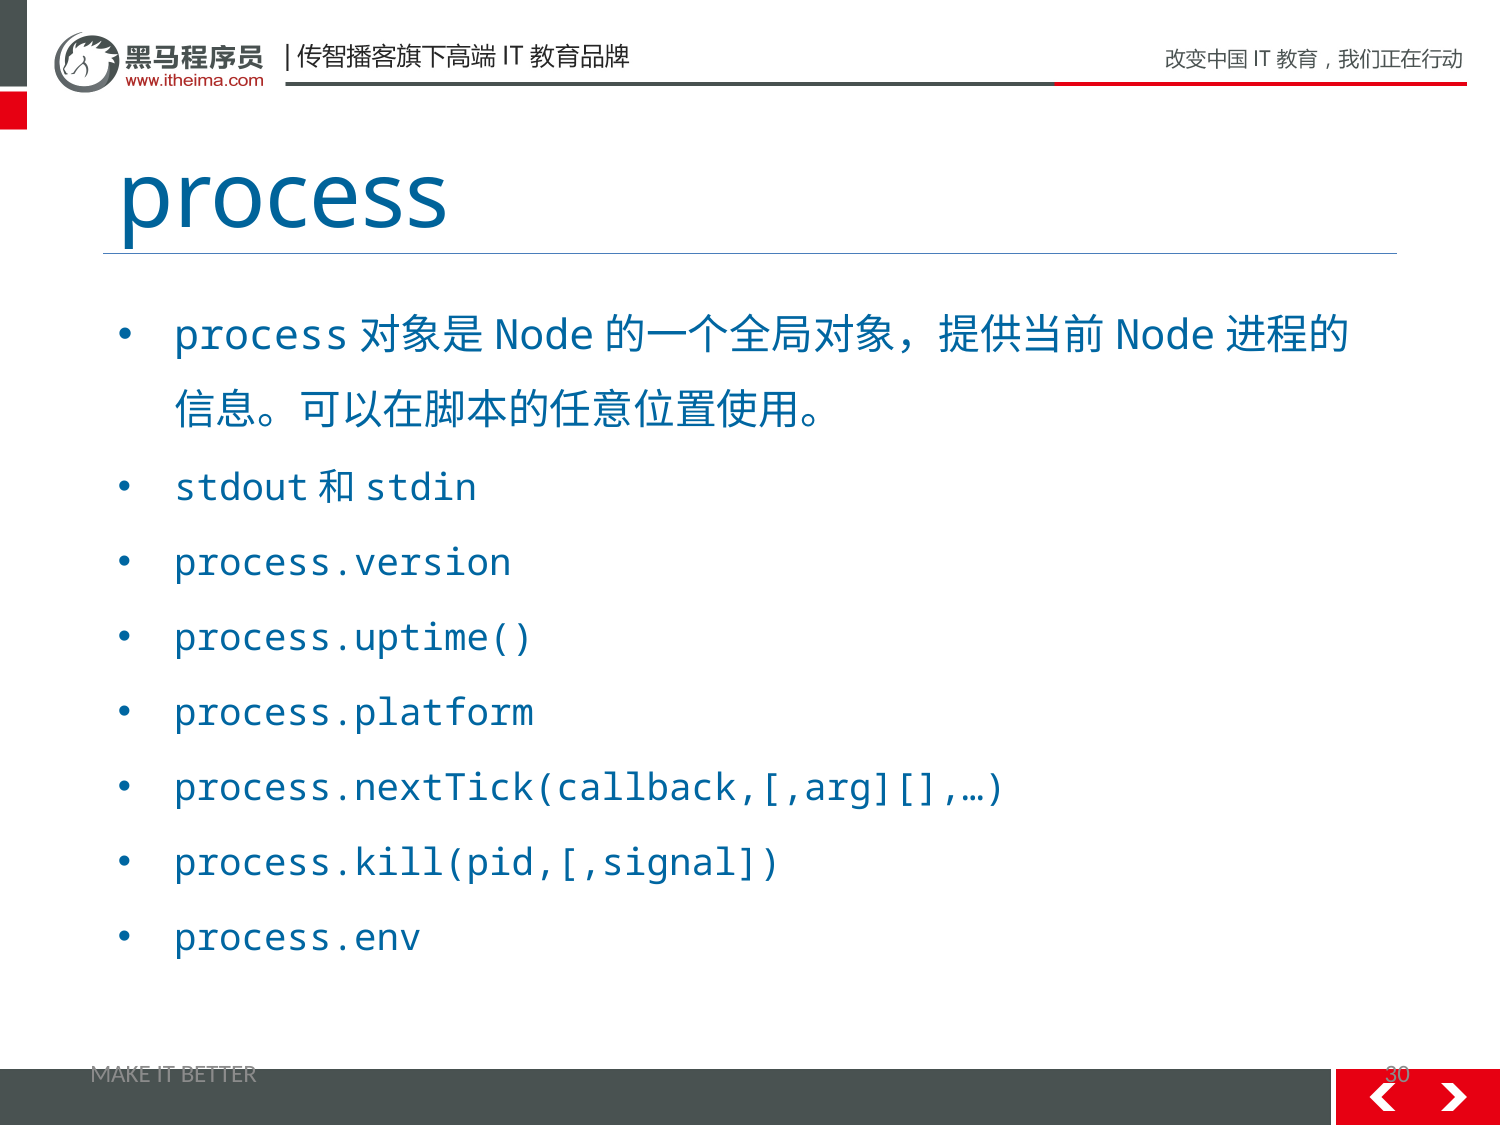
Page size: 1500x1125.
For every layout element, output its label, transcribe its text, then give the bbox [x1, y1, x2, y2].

slide_number MAKE IT BETTER [75, 1042, 425, 1103]
picture [0, 0, 1500, 1125]
list process对象是Node的一个全局对象，提供当前Node进程的信息。可以在脚本的任意位置使用。 stdout和stdin process.version process.uptime() process.platform process.nextTick(callback,[,arg][],…) process.kill(pid,[,signal]) process.env [103, 275, 1397, 1040]
title process [103, 95, 1397, 254]
slide_number 30 [1074, 1042, 1425, 1103]
